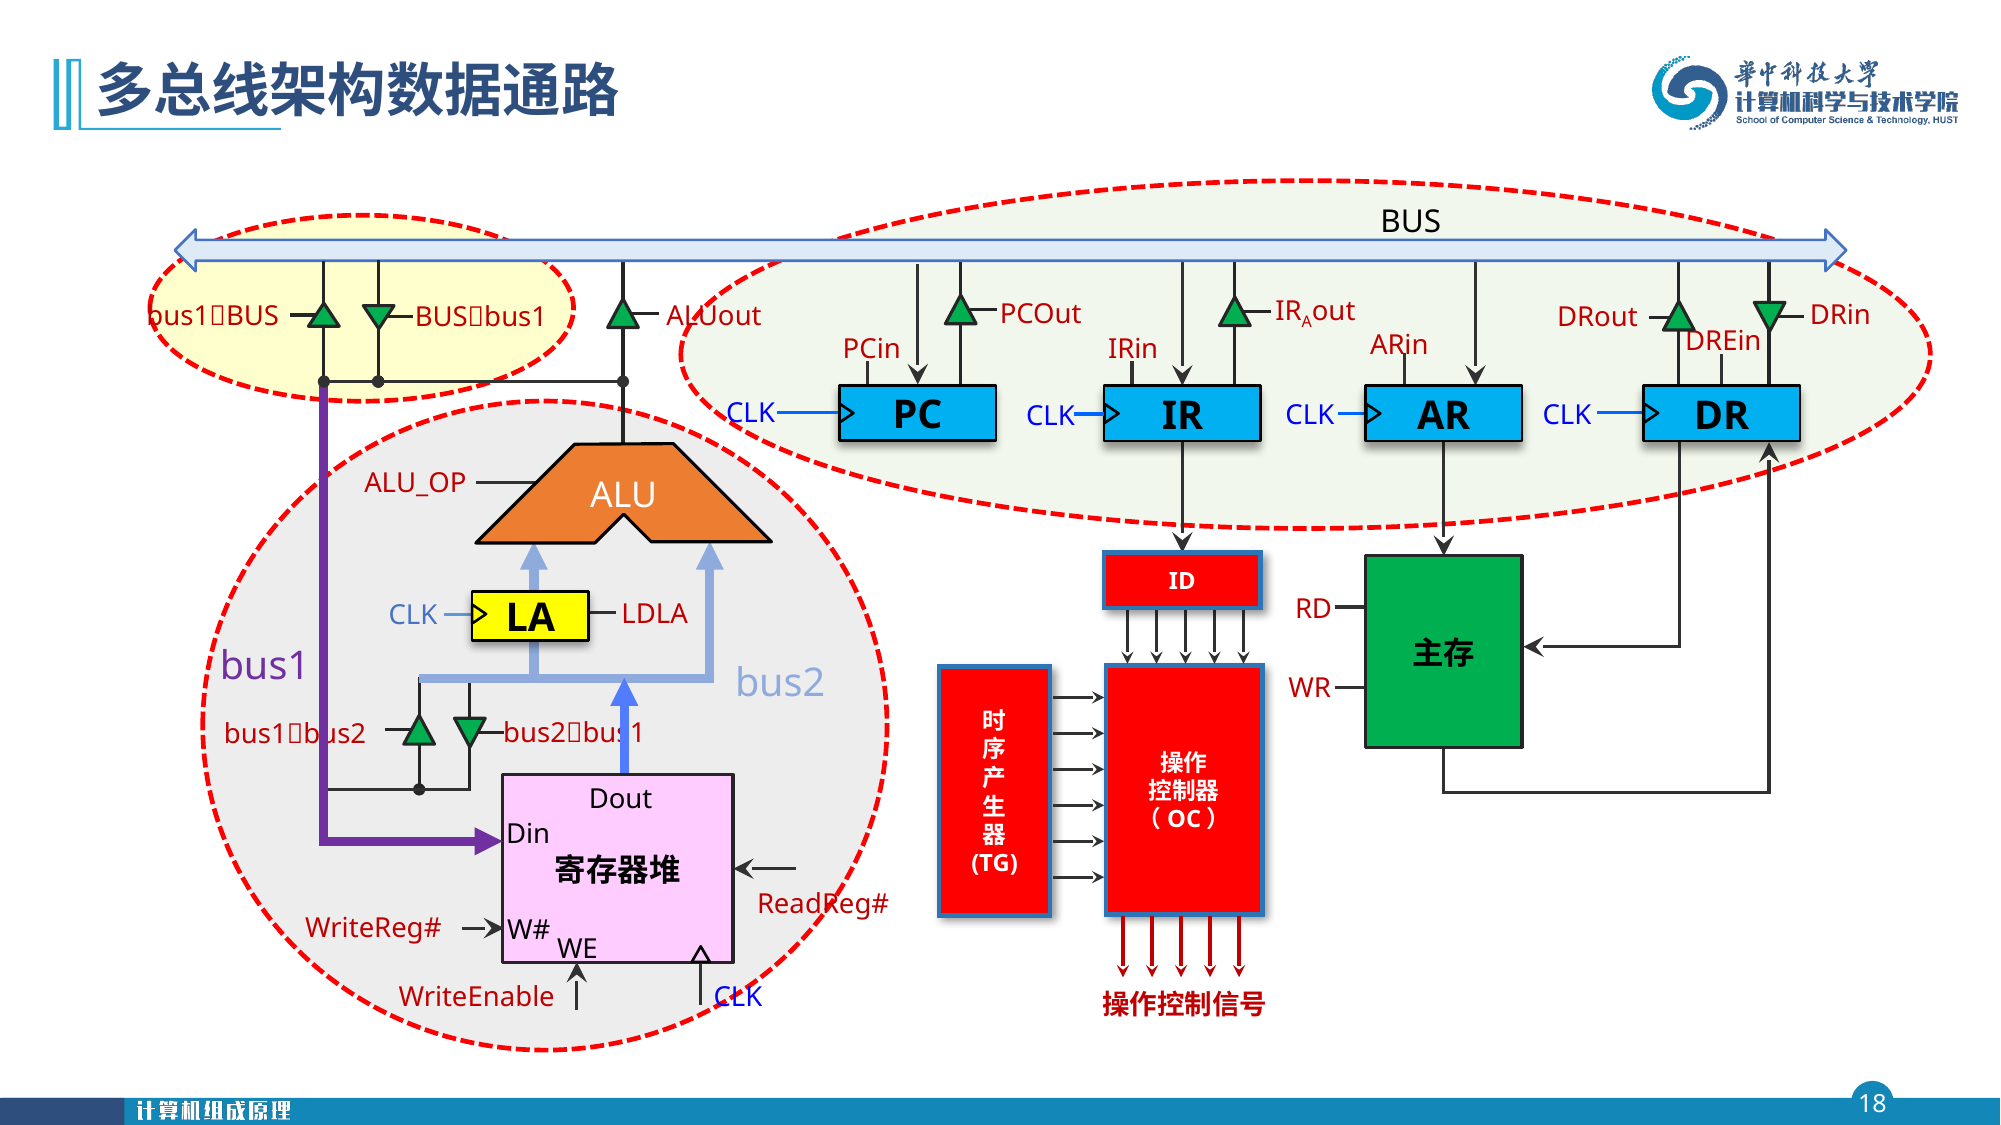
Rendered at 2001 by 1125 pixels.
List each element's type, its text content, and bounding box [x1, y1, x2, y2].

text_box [1270, 442, 1443, 792]
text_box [174, 193, 1847, 272]
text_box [1009, 272, 1268, 442]
text_box [1261, 442, 1270, 530]
title 多总线架构数据通路 [80, 42, 1805, 144]
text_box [1104, 442, 1261, 664]
picture [1805, 56, 1958, 130]
text_box [1889, 291, 1932, 419]
text_box [398, 1020, 691, 1052]
text_box [842, 441, 1104, 521]
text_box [1085, 916, 1284, 1029]
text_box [938, 666, 1105, 916]
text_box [202, 272, 842, 790]
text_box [124, 260, 589, 382]
text_box [1074, 179, 1543, 193]
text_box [205, 384, 325, 842]
text_box 操作 控制器 （OC） [1105, 665, 1263, 915]
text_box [1443, 260, 1889, 793]
text_box [842, 562, 885, 677]
text_box [225, 842, 284, 938]
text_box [1268, 272, 1443, 442]
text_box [284, 677, 907, 1020]
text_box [842, 272, 1099, 441]
